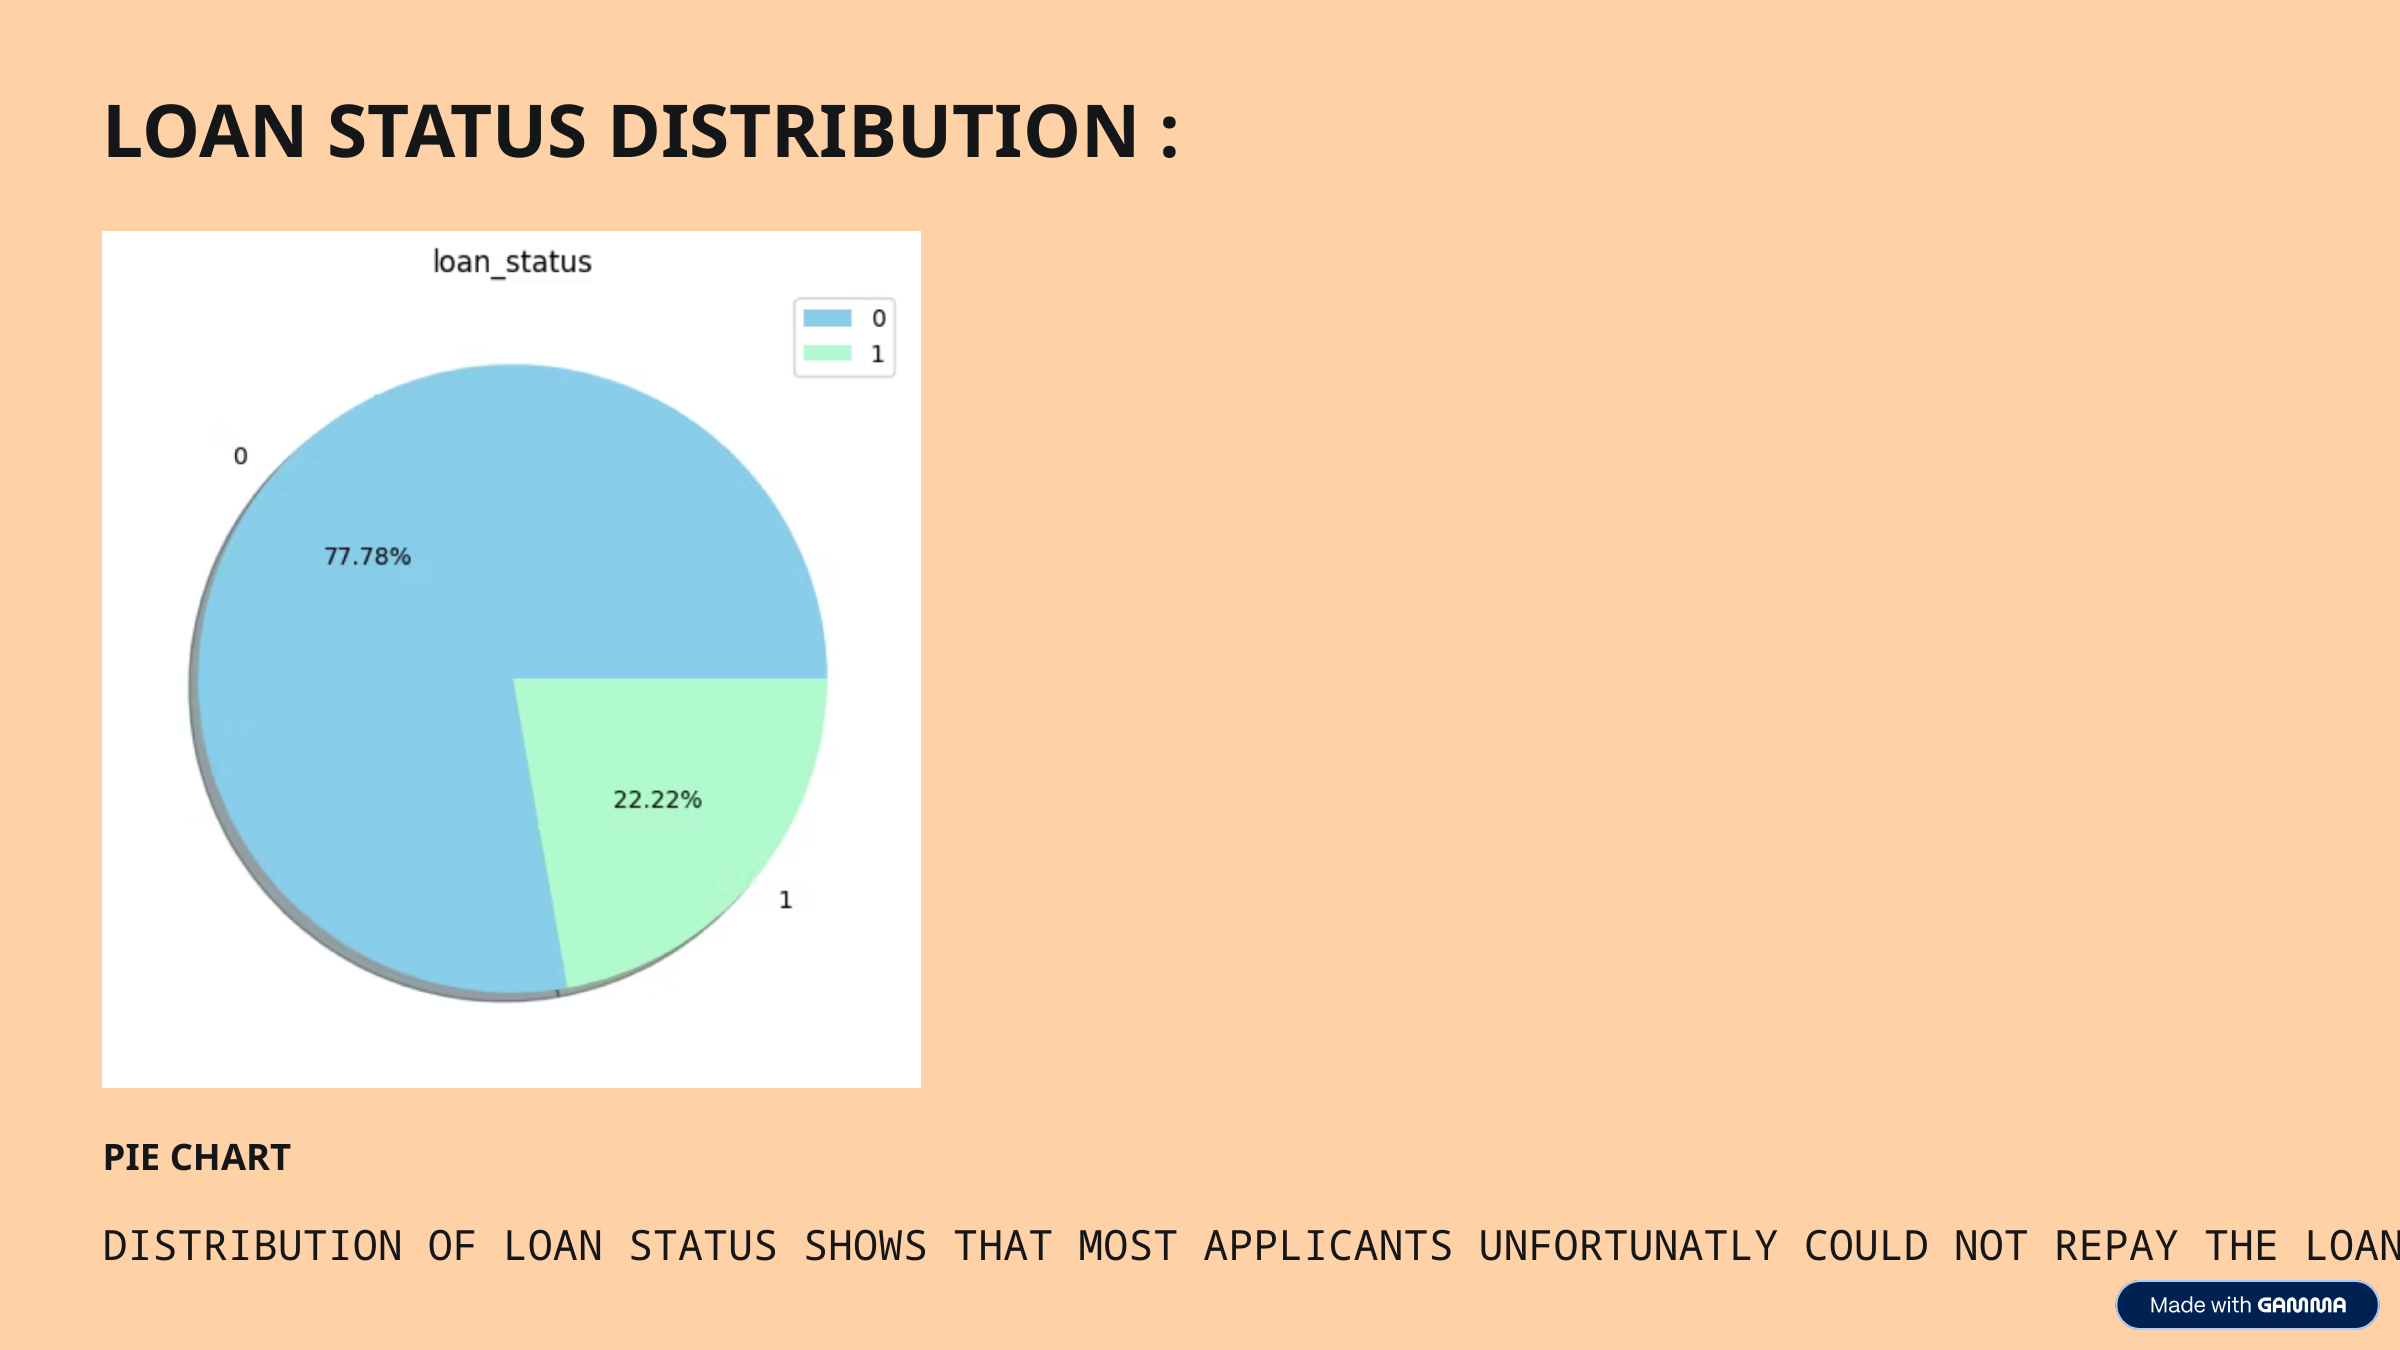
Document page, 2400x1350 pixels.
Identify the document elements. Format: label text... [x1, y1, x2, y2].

text_box DISTRIBUTION OF LOAN STATUS SHOWS THAT MOST APPLICANTS UNFORTUNATLY COULD NOT REPAY THE LOAN [102, 1222, 2298, 1270]
picture [2106, 1271, 2389, 1339]
picture [102, 231, 921, 1089]
text_box PIE CHART [102, 1132, 470, 1178]
text_box LOAN STATUS DISTRIBUTION : [102, 80, 1289, 173]
